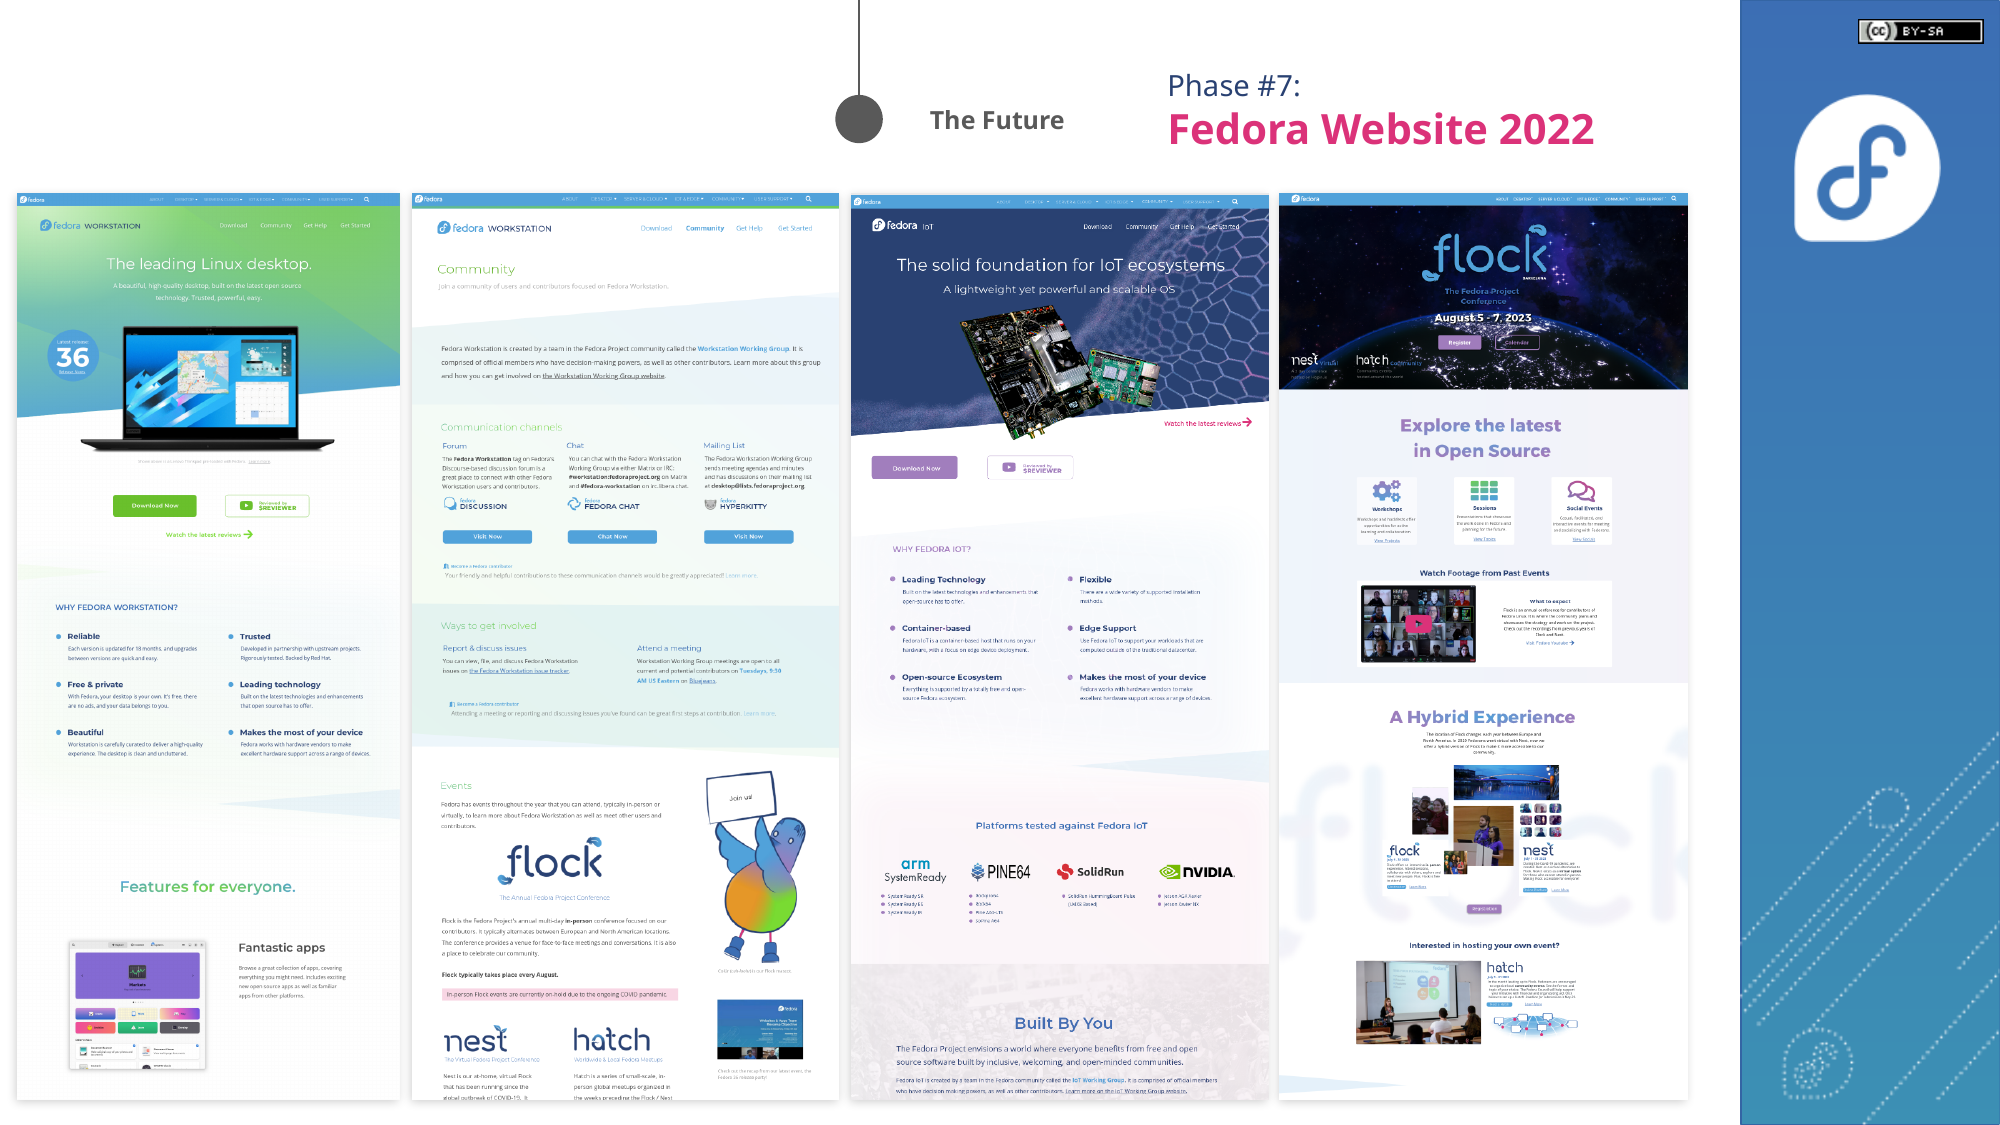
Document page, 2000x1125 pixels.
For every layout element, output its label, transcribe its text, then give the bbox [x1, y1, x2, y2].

picture [1794, 94, 1941, 242]
text_box [835, 95, 883, 144]
picture [1857, 19, 1984, 44]
text_box Phase #7: Fedora Website 2022 [1152, 52, 1704, 168]
picture [411, 193, 840, 1101]
picture [1279, 193, 2000, 1125]
text_box The Future [914, 89, 1152, 149]
picture [16, 193, 400, 1101]
picture [851, 193, 1269, 1101]
